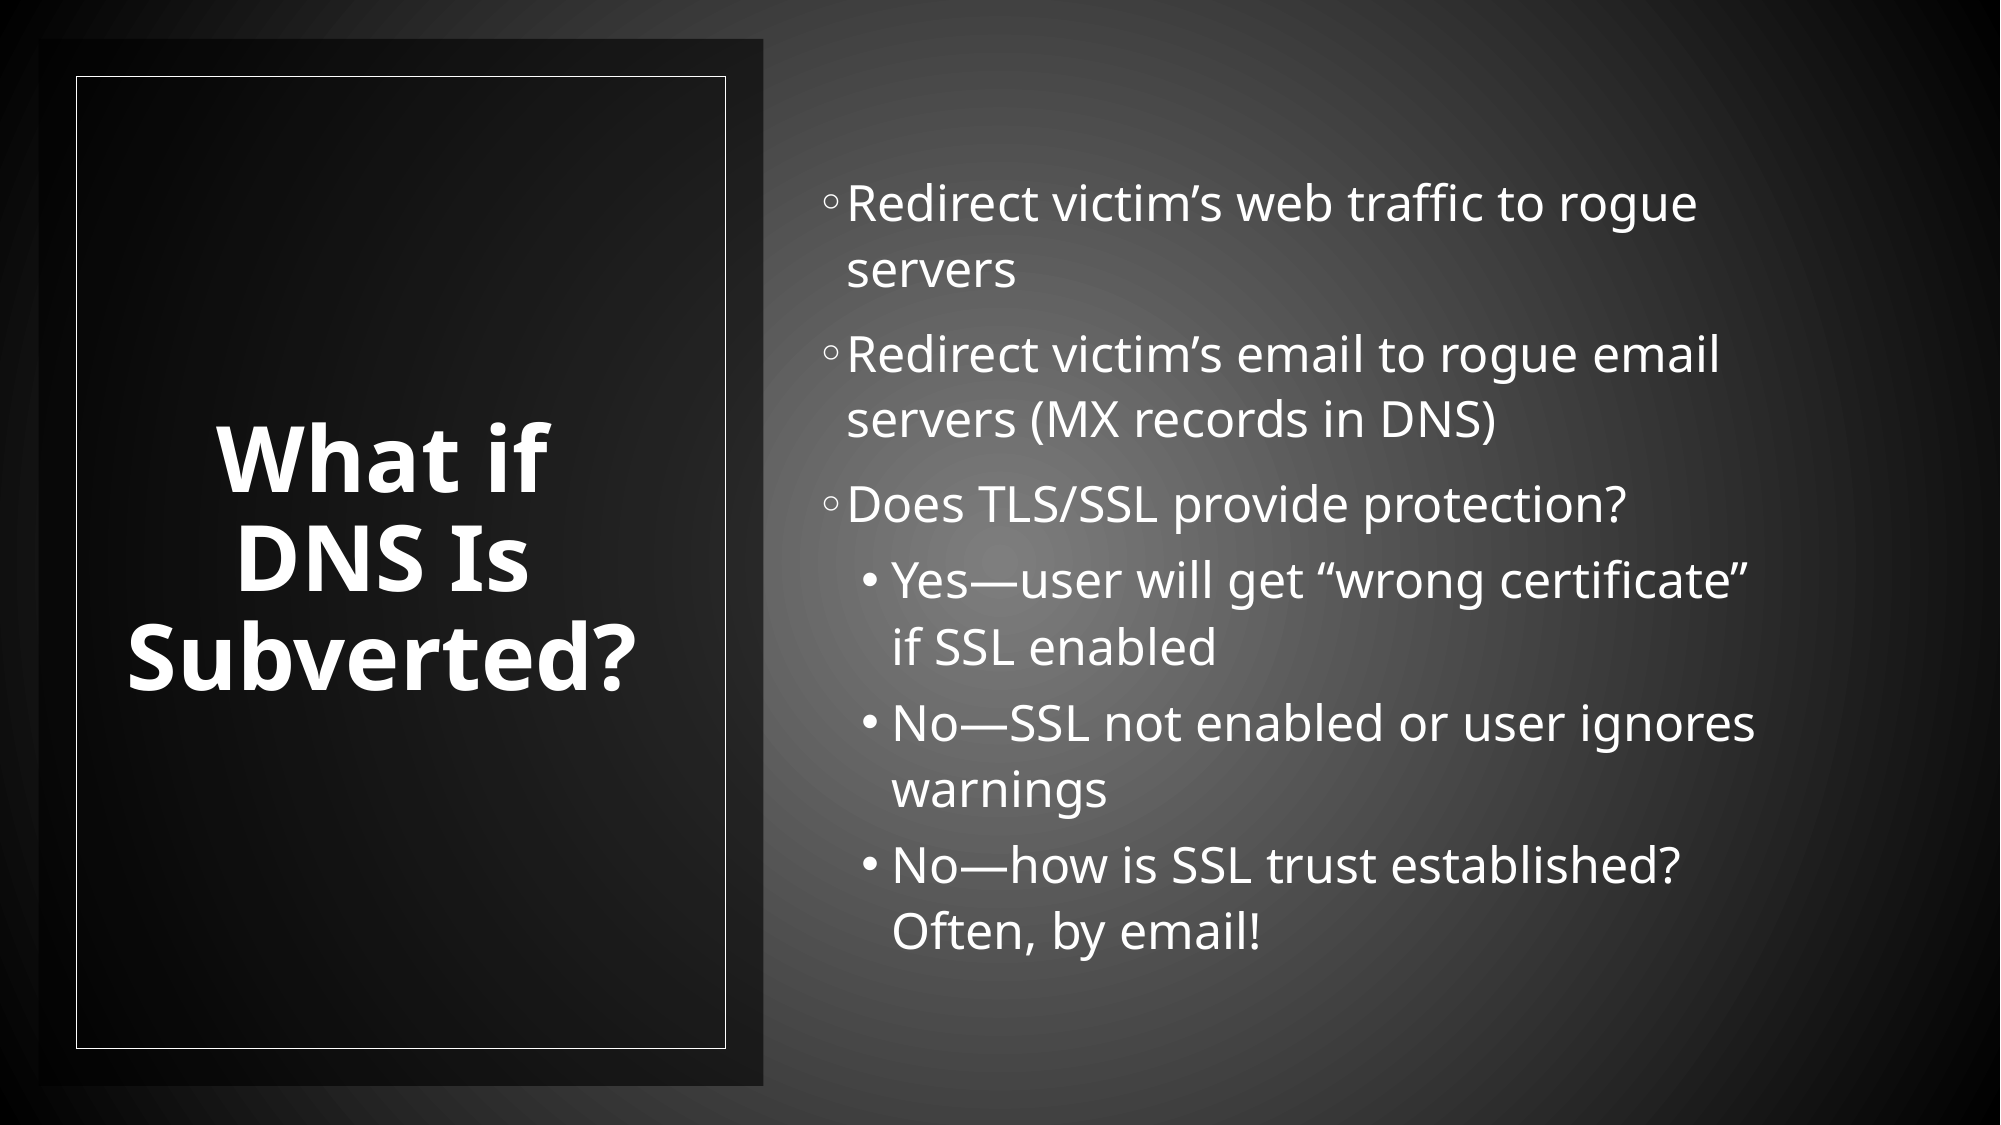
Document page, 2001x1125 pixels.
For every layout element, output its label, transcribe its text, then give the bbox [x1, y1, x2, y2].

list Redirect victim’s web traffic to rogue servers Redirect victim’s email to rogue email servers (MX records in DNS) Does TLS/SSL provide protection? Yes―user will get “wrong certificate” if SSL enabled No―SSL not enabled or user ignores warnings No―how is SSL trust established? Often, by email! [801, 113, 1796, 1012]
text_box [0, 0, 2000, 1125]
title What if DNS Is Subverted? [110, 143, 654, 980]
text_box [76, 76, 726, 1049]
text_box [38, 38, 764, 1086]
